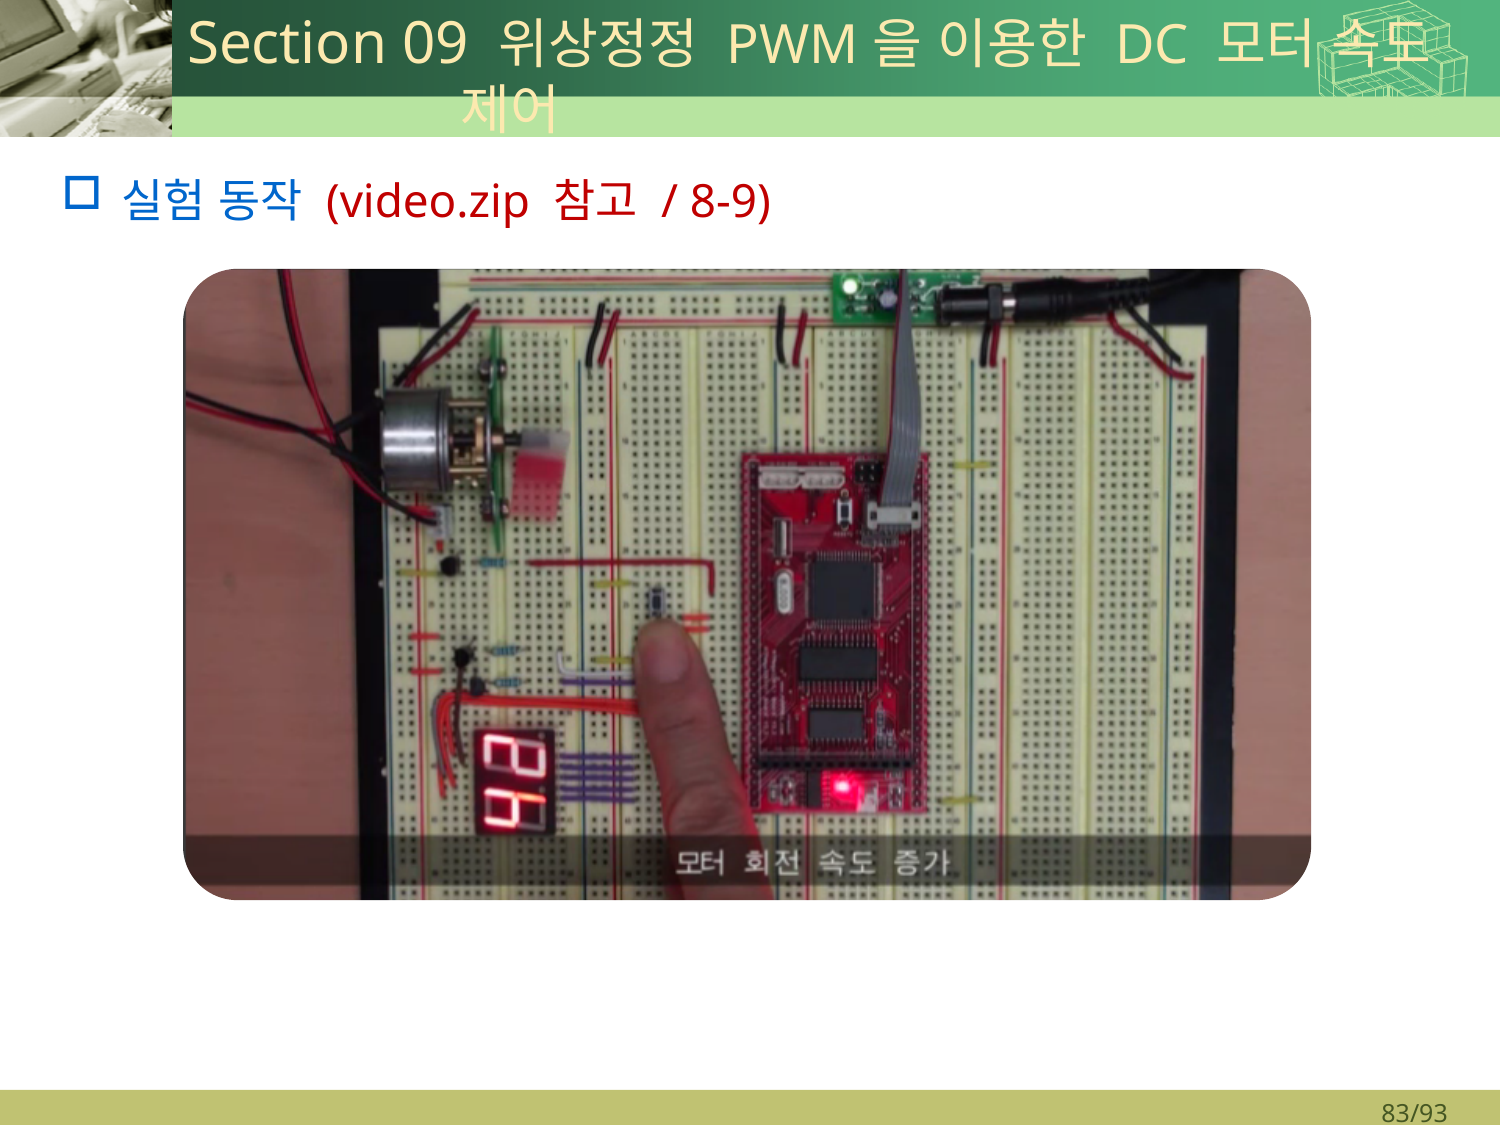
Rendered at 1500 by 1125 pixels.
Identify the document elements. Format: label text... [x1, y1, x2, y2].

title Section 09 위상정정 PWM을 이용한 DC 모터 속도 제어 [172, 75, 1500, 94]
picture [0, 75, 1500, 151]
picture [182, 268, 1312, 901]
list 실험 동작 (video.zip 참고 / 8-9) [46, 164, 1459, 1067]
text_box [0, 0, 1500, 75]
